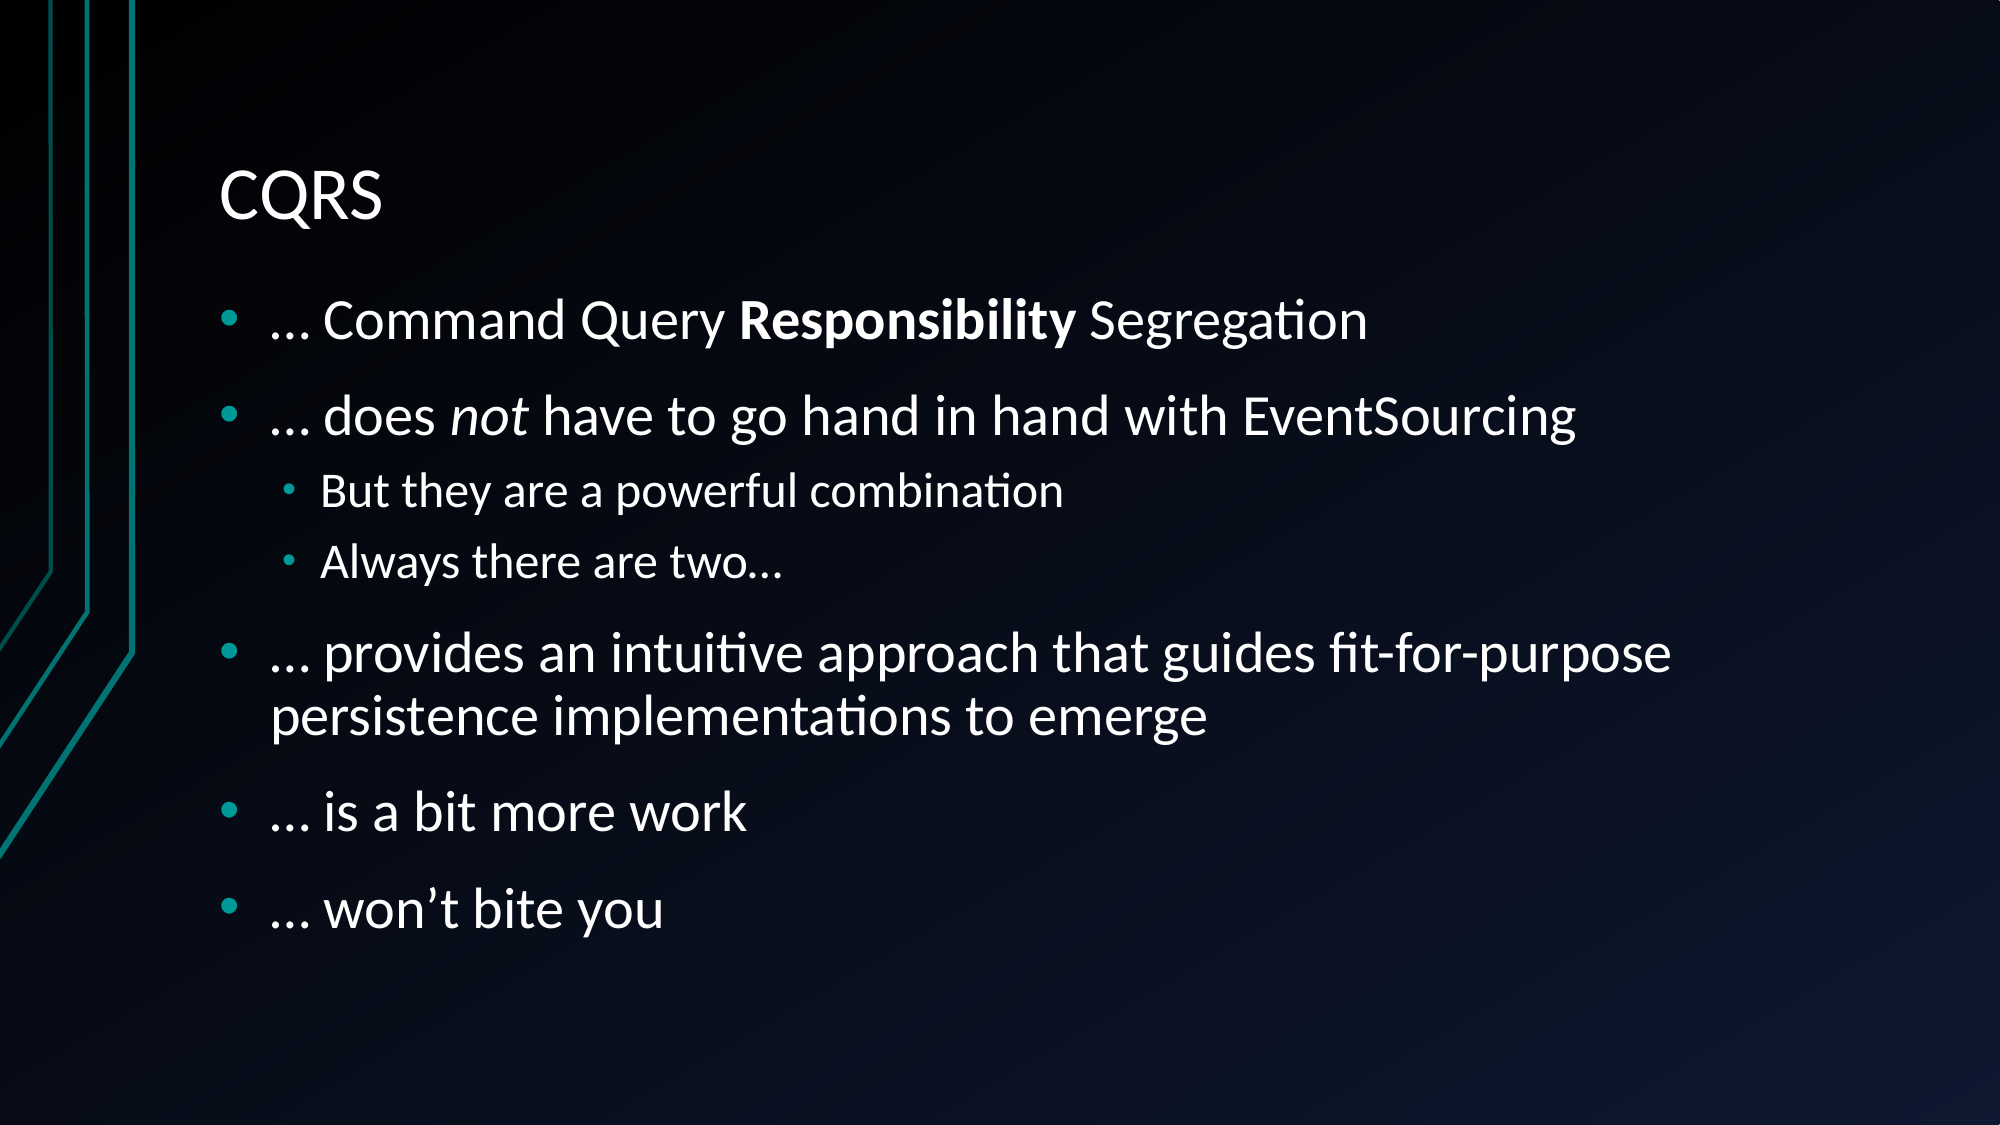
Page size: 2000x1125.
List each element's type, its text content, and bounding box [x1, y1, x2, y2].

list … Command Query Responsibility Segregation … does not have to go hand in hand with EventSourcing But they are a powerful combination Always there are two… … provides an intuitive approach that guides fit-for-purpose persistence implementations to emerge … is a bit more work … won’t bite you [199, 279, 1900, 1012]
title CQRS [199, 45, 1900, 246]
